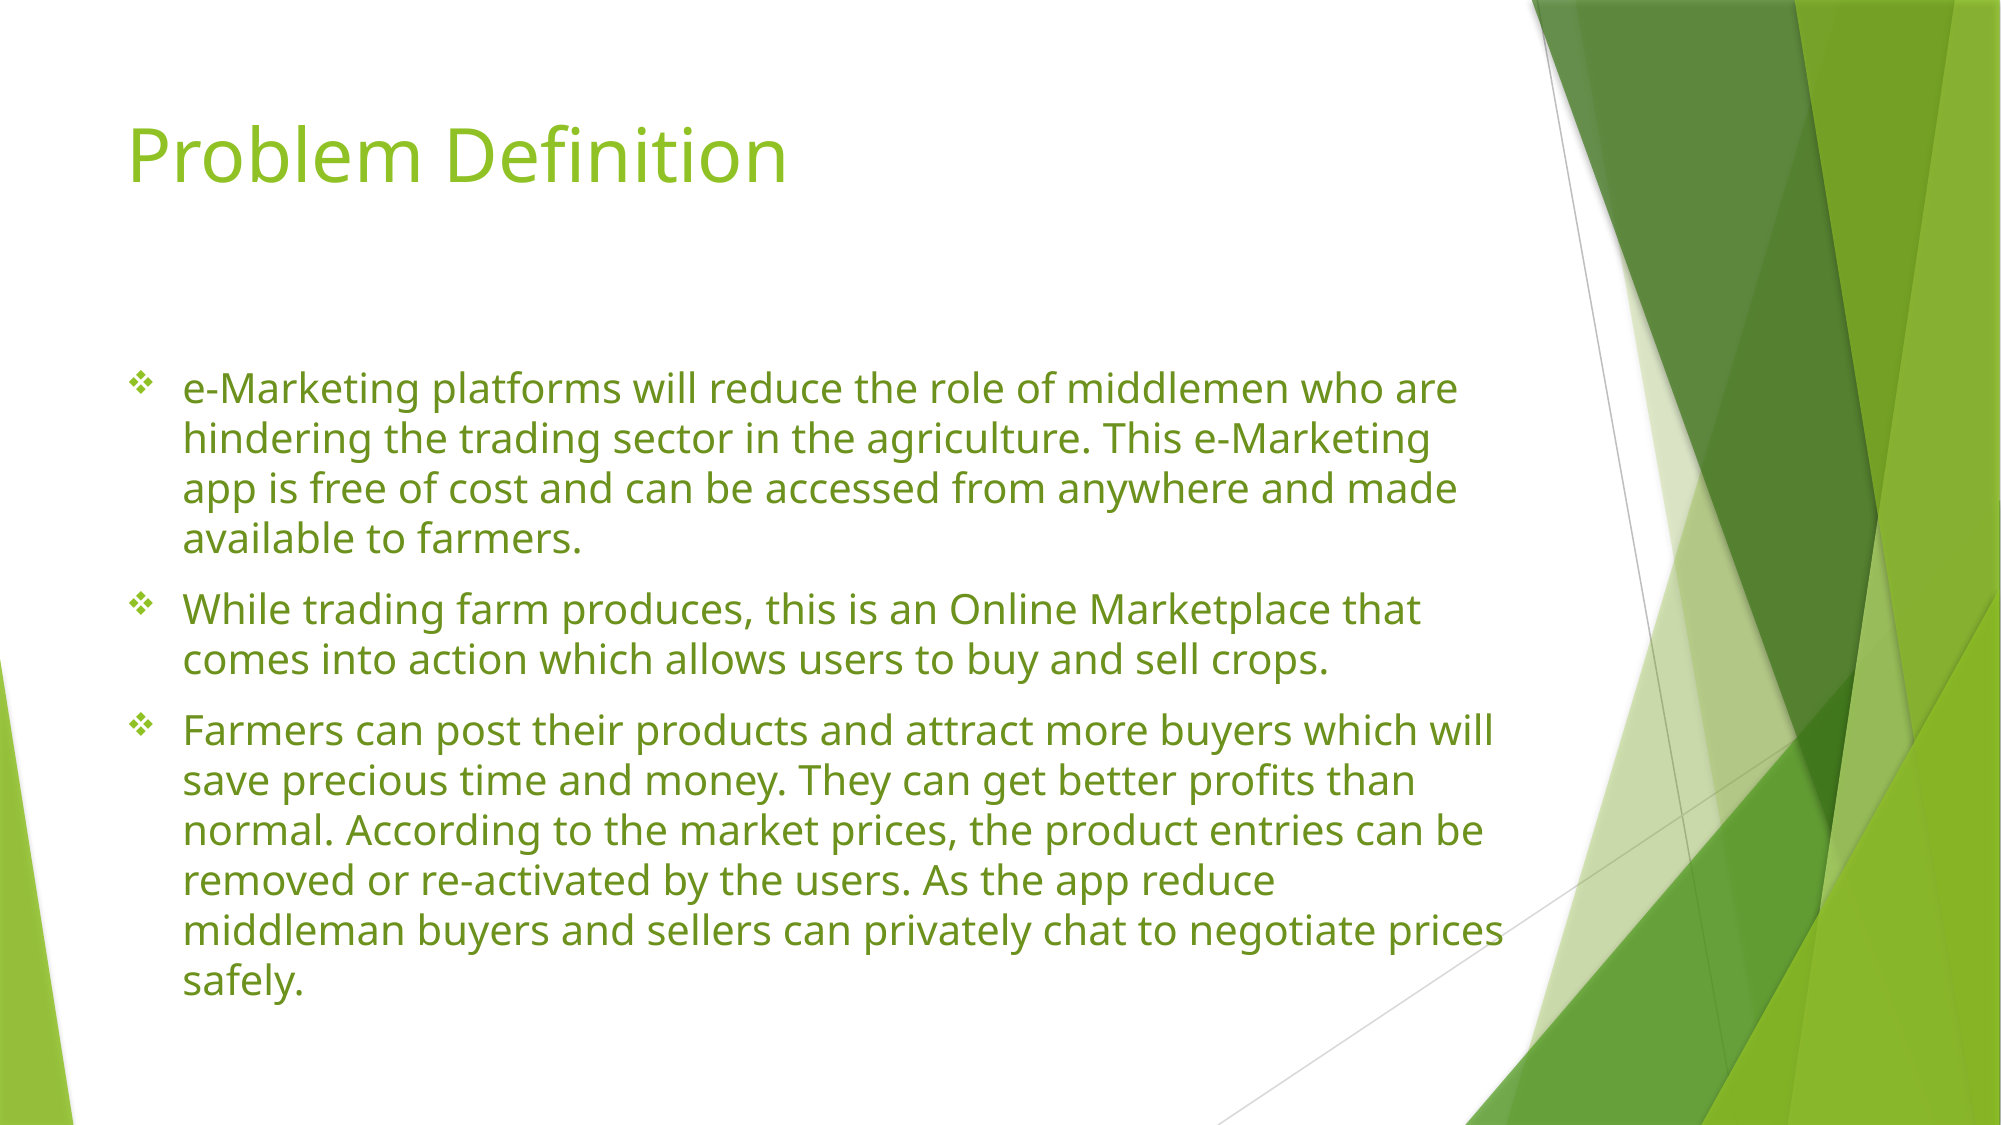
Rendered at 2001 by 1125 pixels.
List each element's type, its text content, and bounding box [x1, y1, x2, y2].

list e-Marketing platforms will reduce the role of middlemen who are hindering the trading sector in the agriculture. This e-Marketing app is free of cost and can be accessed from anywhere and made available to farmers. While trading farm produces, this is an Online Marketplace that comes into action which allows users to buy and sell crops. Farmers can post their products and attract more buyers which will save precious time and money. They can get better profits than normal. According to the market prices, the product entries can be removed or re-activated by the users. As the app reduce middleman buyers and sellers can privately chat to negotiate prices safely. [111, 354, 1522, 992]
title Problem Definition [111, 99, 1522, 317]
